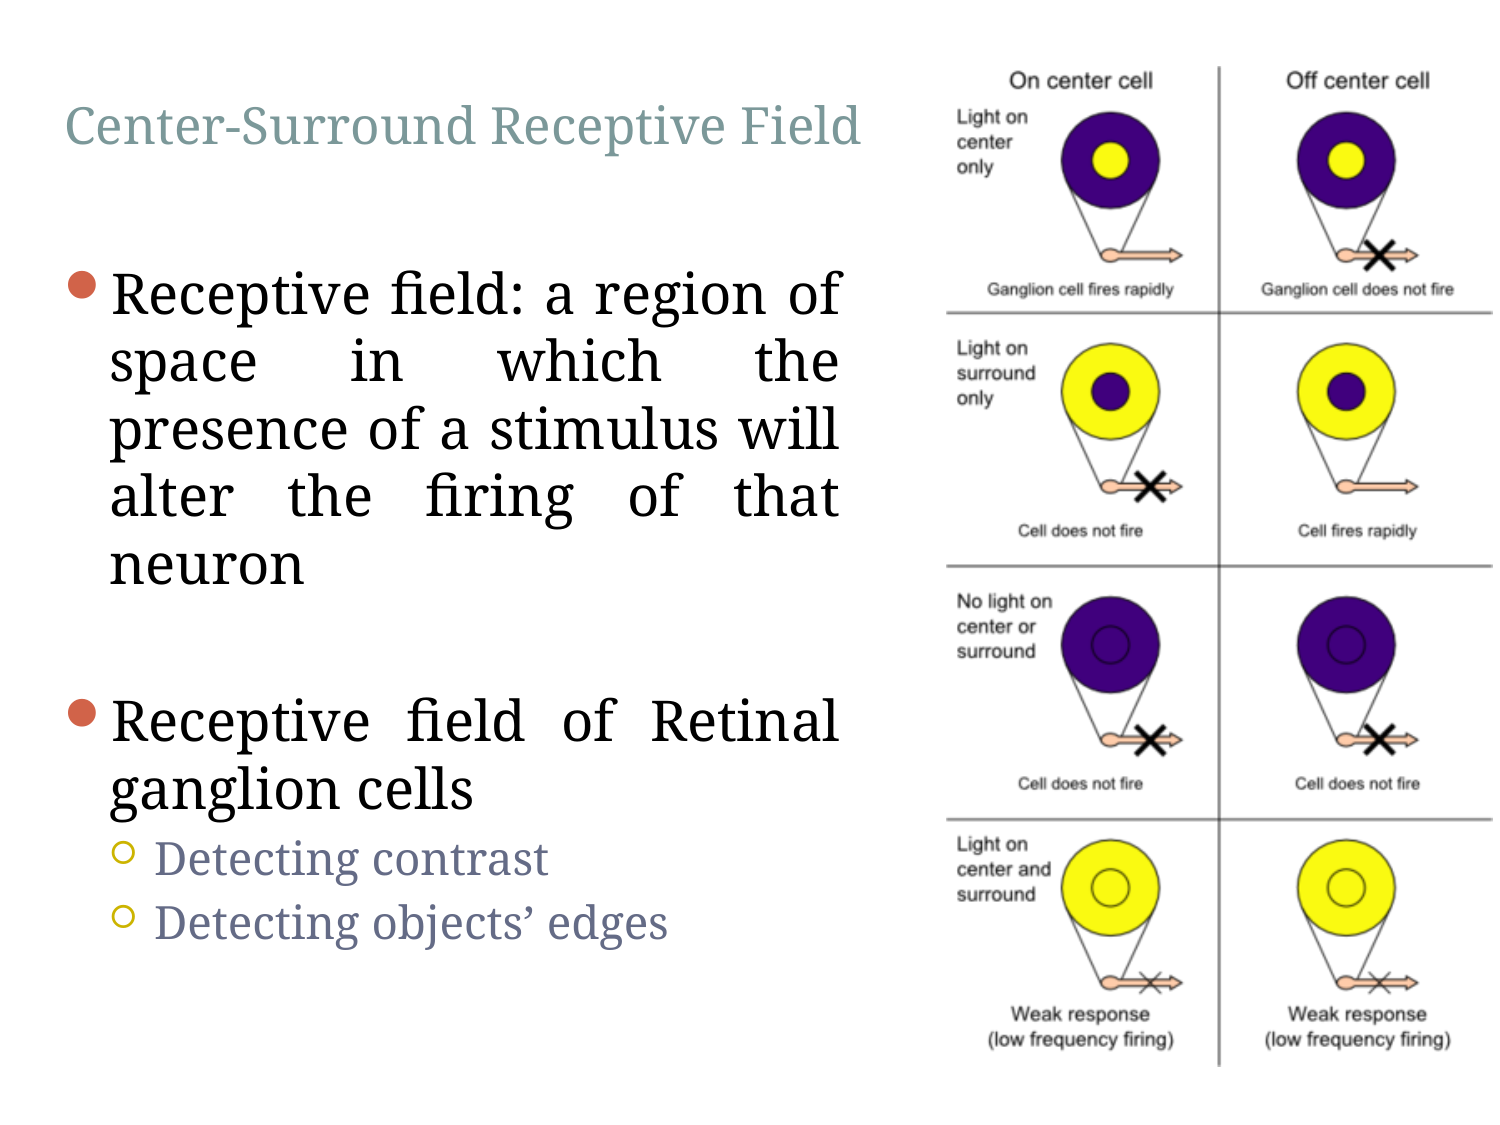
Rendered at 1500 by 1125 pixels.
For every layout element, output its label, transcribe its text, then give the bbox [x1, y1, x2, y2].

title Center-Surround Receptive Field [49, 37, 938, 162]
list Receptive field: a region of space in which the presence of a stimulus will alter the firing of that neuron Receptive field of Retinal ganglion cells Detecting contrast Detecting objects’ edges [49, 250, 856, 1001]
picture [946, 66, 1494, 1067]
